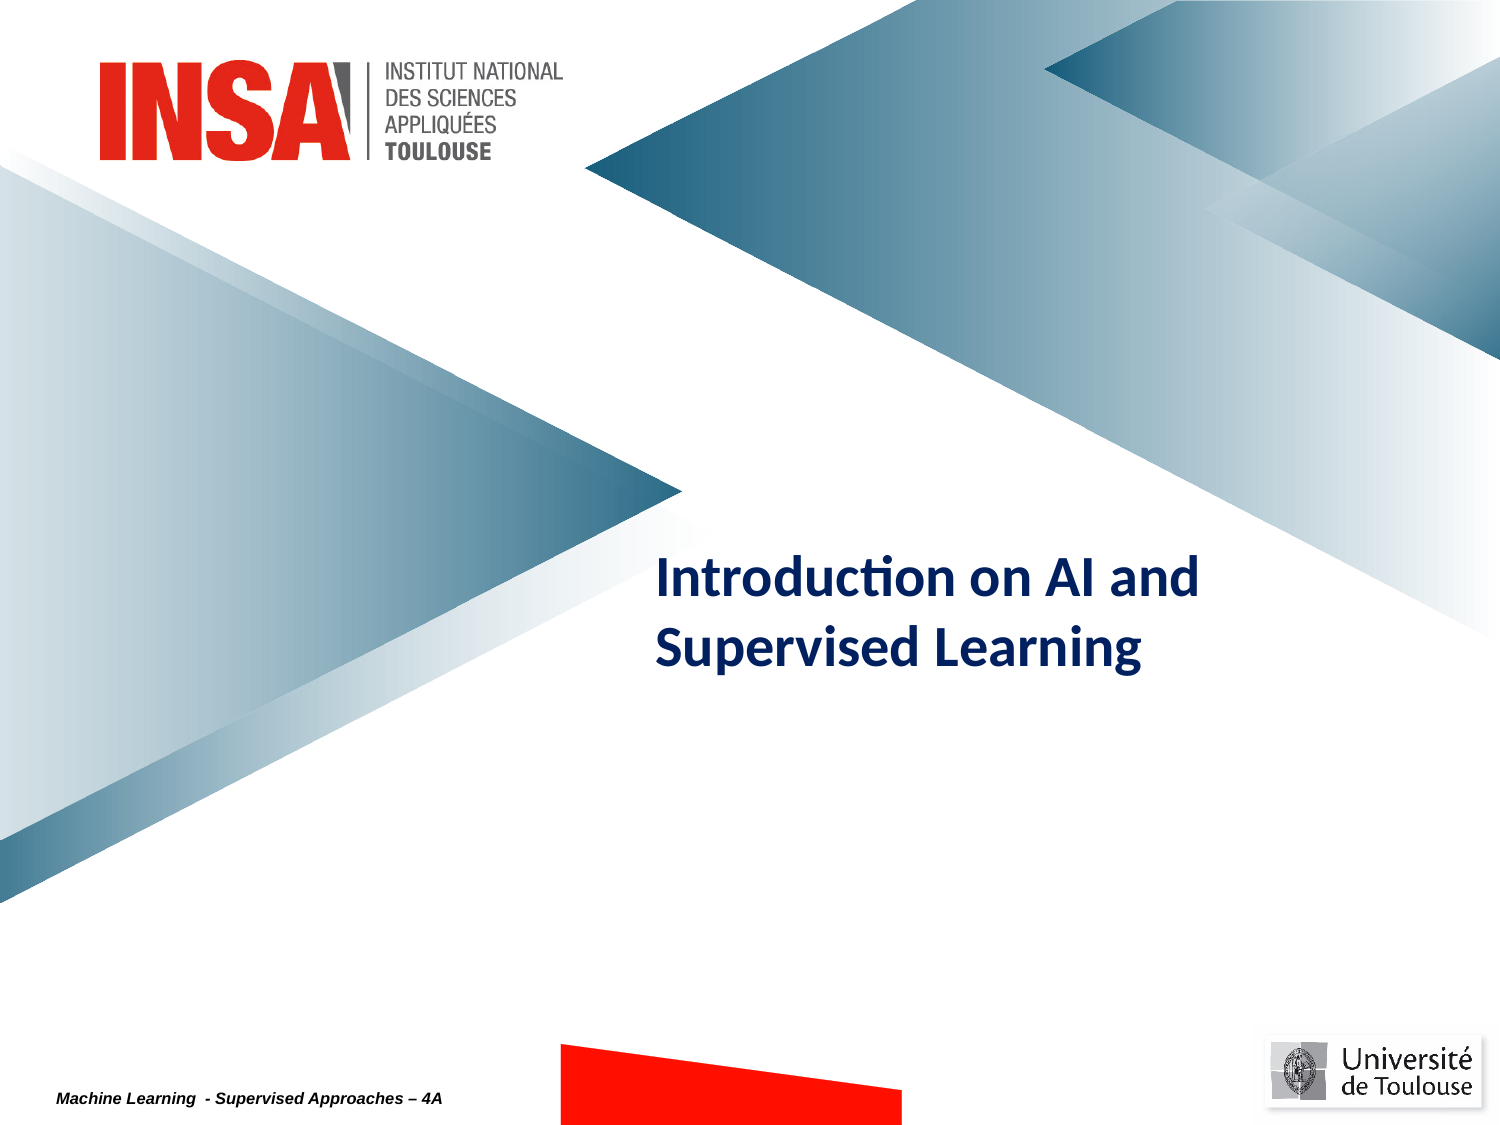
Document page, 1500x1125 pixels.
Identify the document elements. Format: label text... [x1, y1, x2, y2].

text_box Introduction on AI and Supervised Learning [640, 530, 1424, 686]
picture [100, 60, 563, 161]
picture [1253, 1023, 1499, 1125]
